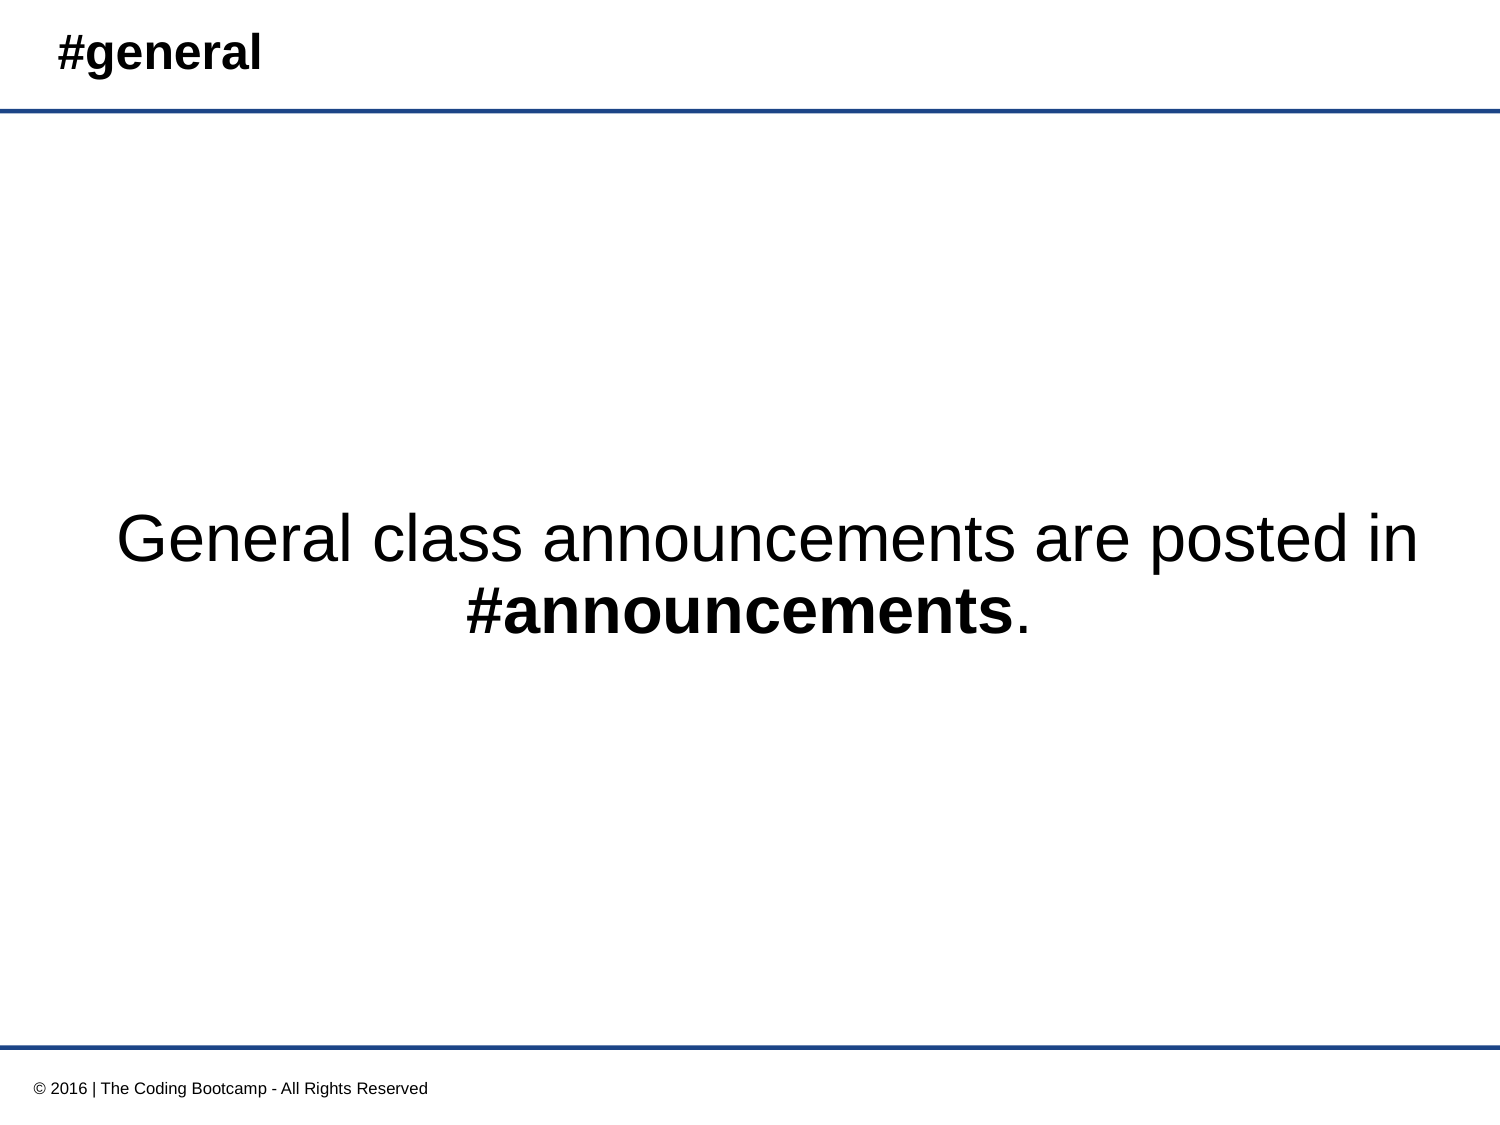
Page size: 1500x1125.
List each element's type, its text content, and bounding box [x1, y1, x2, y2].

title #general [49, 0, 1426, 108]
text_box General class announcements are posted in #announcements. [13, 496, 1487, 656]
